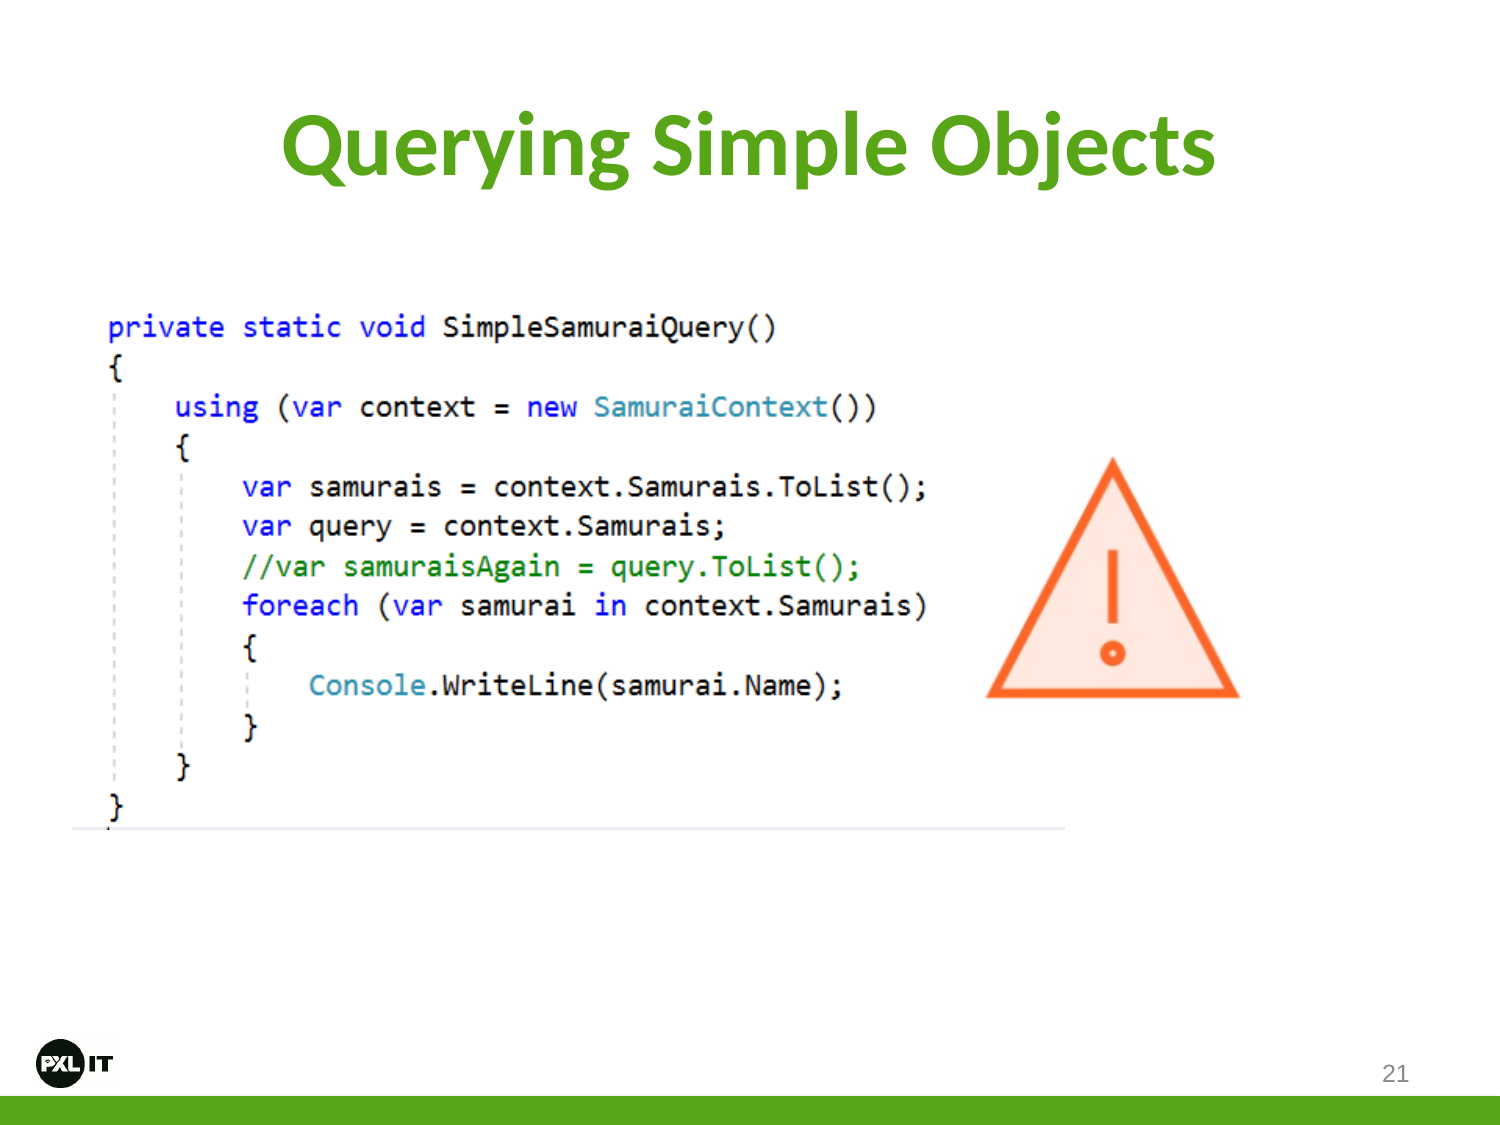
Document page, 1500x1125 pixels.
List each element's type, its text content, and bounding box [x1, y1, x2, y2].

title Querying Simple Objects [75, 45, 1425, 233]
picture [36, 1039, 113, 1088]
picture [72, 295, 1267, 830]
slide_number 21 [1074, 1042, 1425, 1103]
